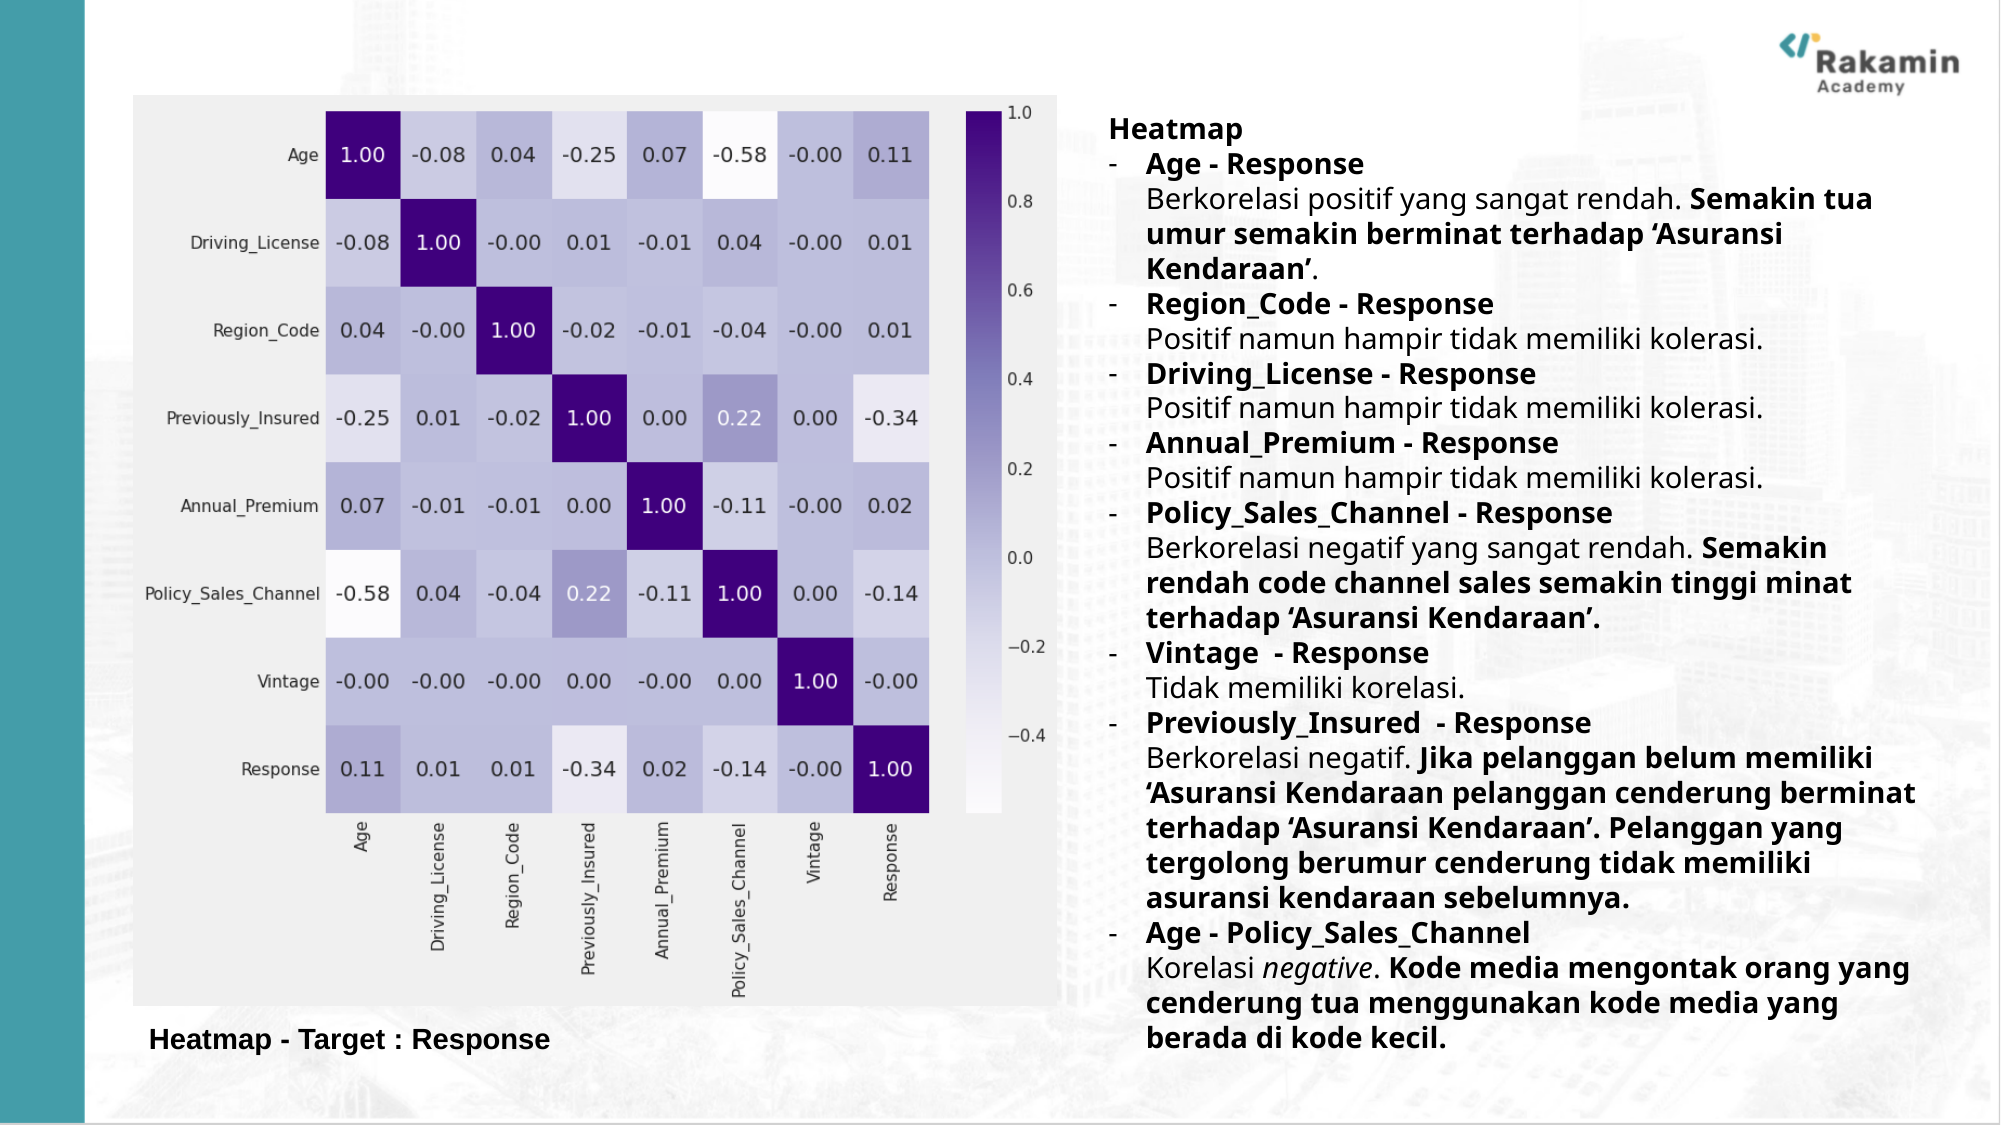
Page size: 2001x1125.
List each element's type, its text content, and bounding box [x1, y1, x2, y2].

picture [0, 0, 2001, 1125]
text_box Heatmap Age - Response Berkorelasi positif yang sangat rendah. Semakin tua umur semakin berminat terhadap ‘Asuransi Kendaraan’. Region_Code - Response Positif namun hampir tidak memiliki kolerasi. Driving_License - Response Positif namun hampir tidak memiliki kolerasi. Annual_Premium - Response Positif namun hampir tidak memiliki kolerasi. Policy_Sales_Channel - Response Berkorelasi negatif yang sangat rendah. Semakin rendah code channel sales semakin tinggi minat terhadap ‘Asuransi Kendaraan’. Vintage - Response Tidak memiliki korelasi. Previously_Insured - Response Berkorelasi negatif. Jika pelanggan belum memiliki ‘Asuransi Kendaraan pelanggan cenderung berminat terhadap ‘Asuransi Kendaraan’. Pelanggan yang tergolong berumur cenderung tidak memiliki asuransi kendaraan sebelumnya. Age - Policy_Sales_Channel Korelasi negative. Kode media mengontak orang yang cenderung tua menggunakan kode media yang berada di kode kecil. [1093, 95, 1947, 1070]
text_box Heatmap - Target : Response [133, 1014, 626, 1071]
